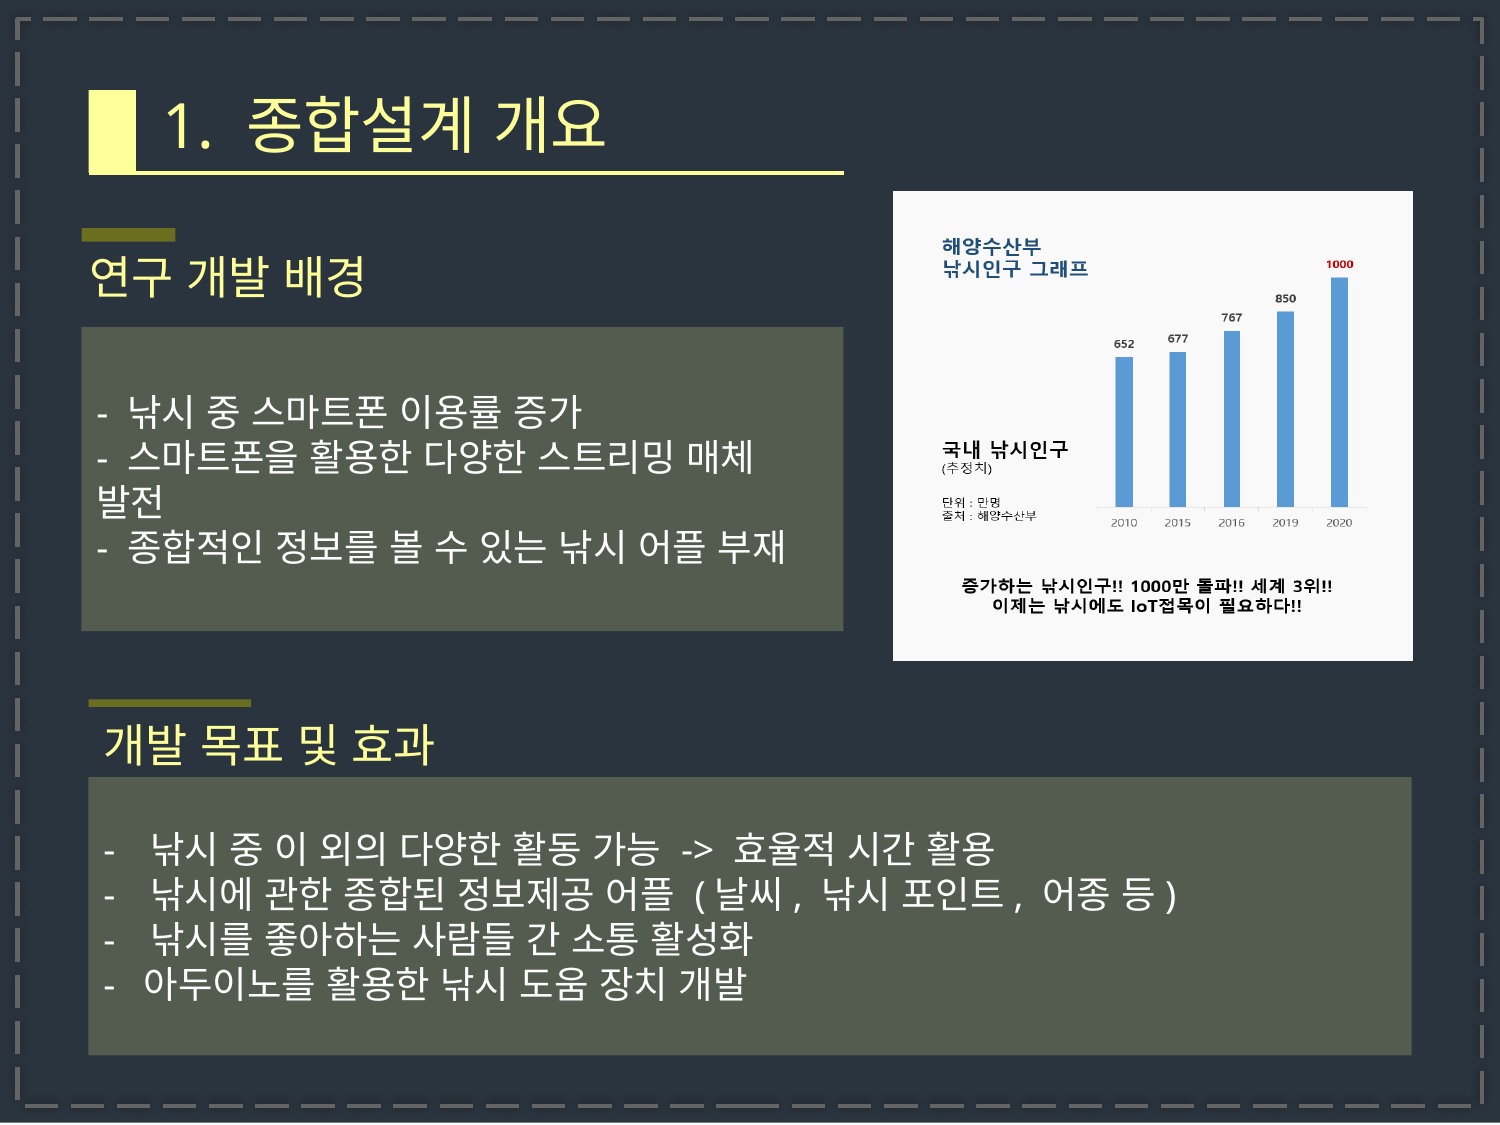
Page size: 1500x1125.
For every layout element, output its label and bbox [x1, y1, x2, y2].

text_box [88, 77, 845, 173]
text_box [88, 699, 1412, 1056]
text_box [15, 17, 1484, 1108]
picture [893, 191, 1413, 661]
text_box [0, 0, 1500, 1125]
text_box [74, 228, 844, 632]
